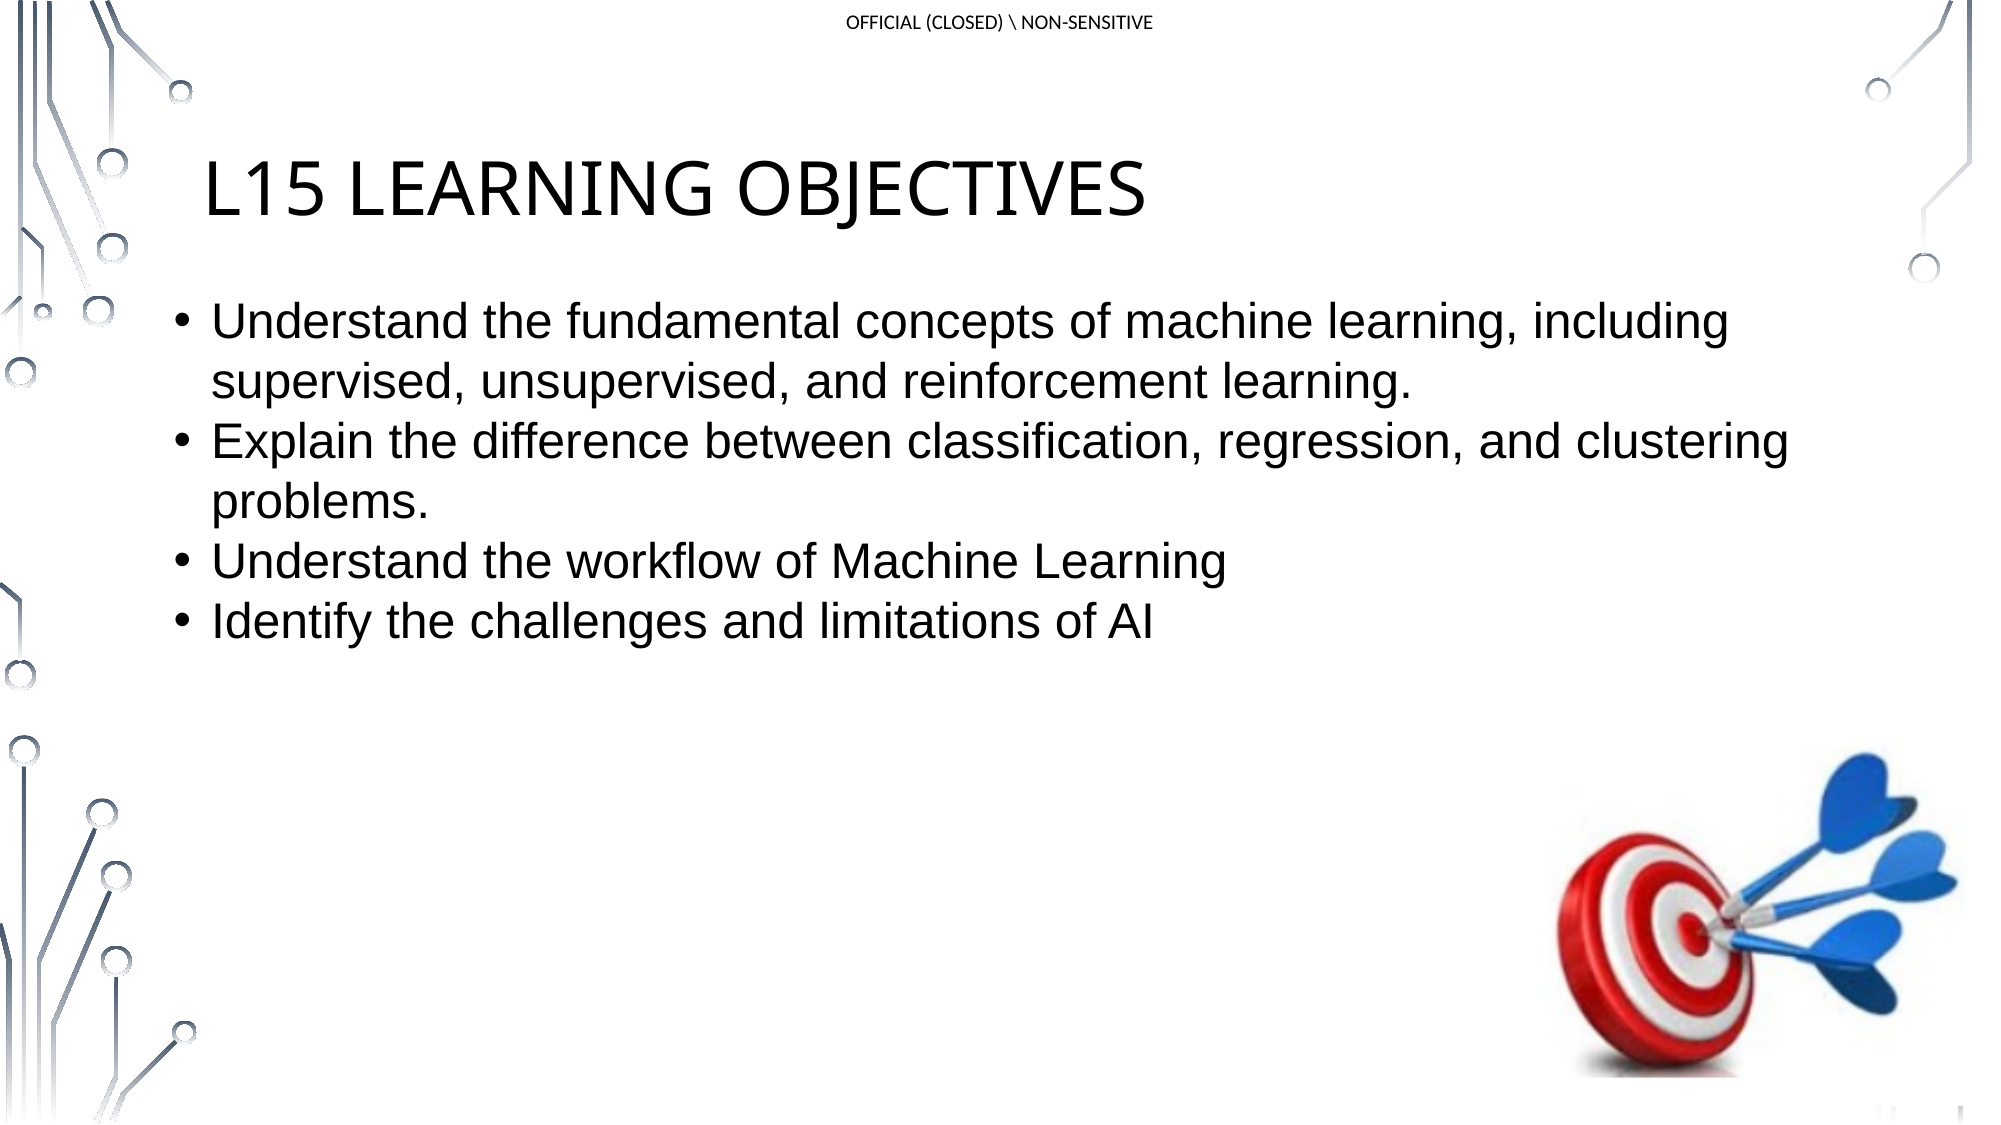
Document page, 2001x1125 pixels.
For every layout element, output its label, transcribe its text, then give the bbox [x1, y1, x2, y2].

picture [1528, 735, 2000, 1107]
list Understand the fundamental concepts of machine learning, including supervised, unsupervised, and reinforcement learning. Explain the difference between classification, regression, and clustering problems. Understand the workflow of Machine Learning Identify the challenges and limitations of AI [158, 281, 1888, 799]
title L15 Learning Objectives [187, 101, 1813, 281]
